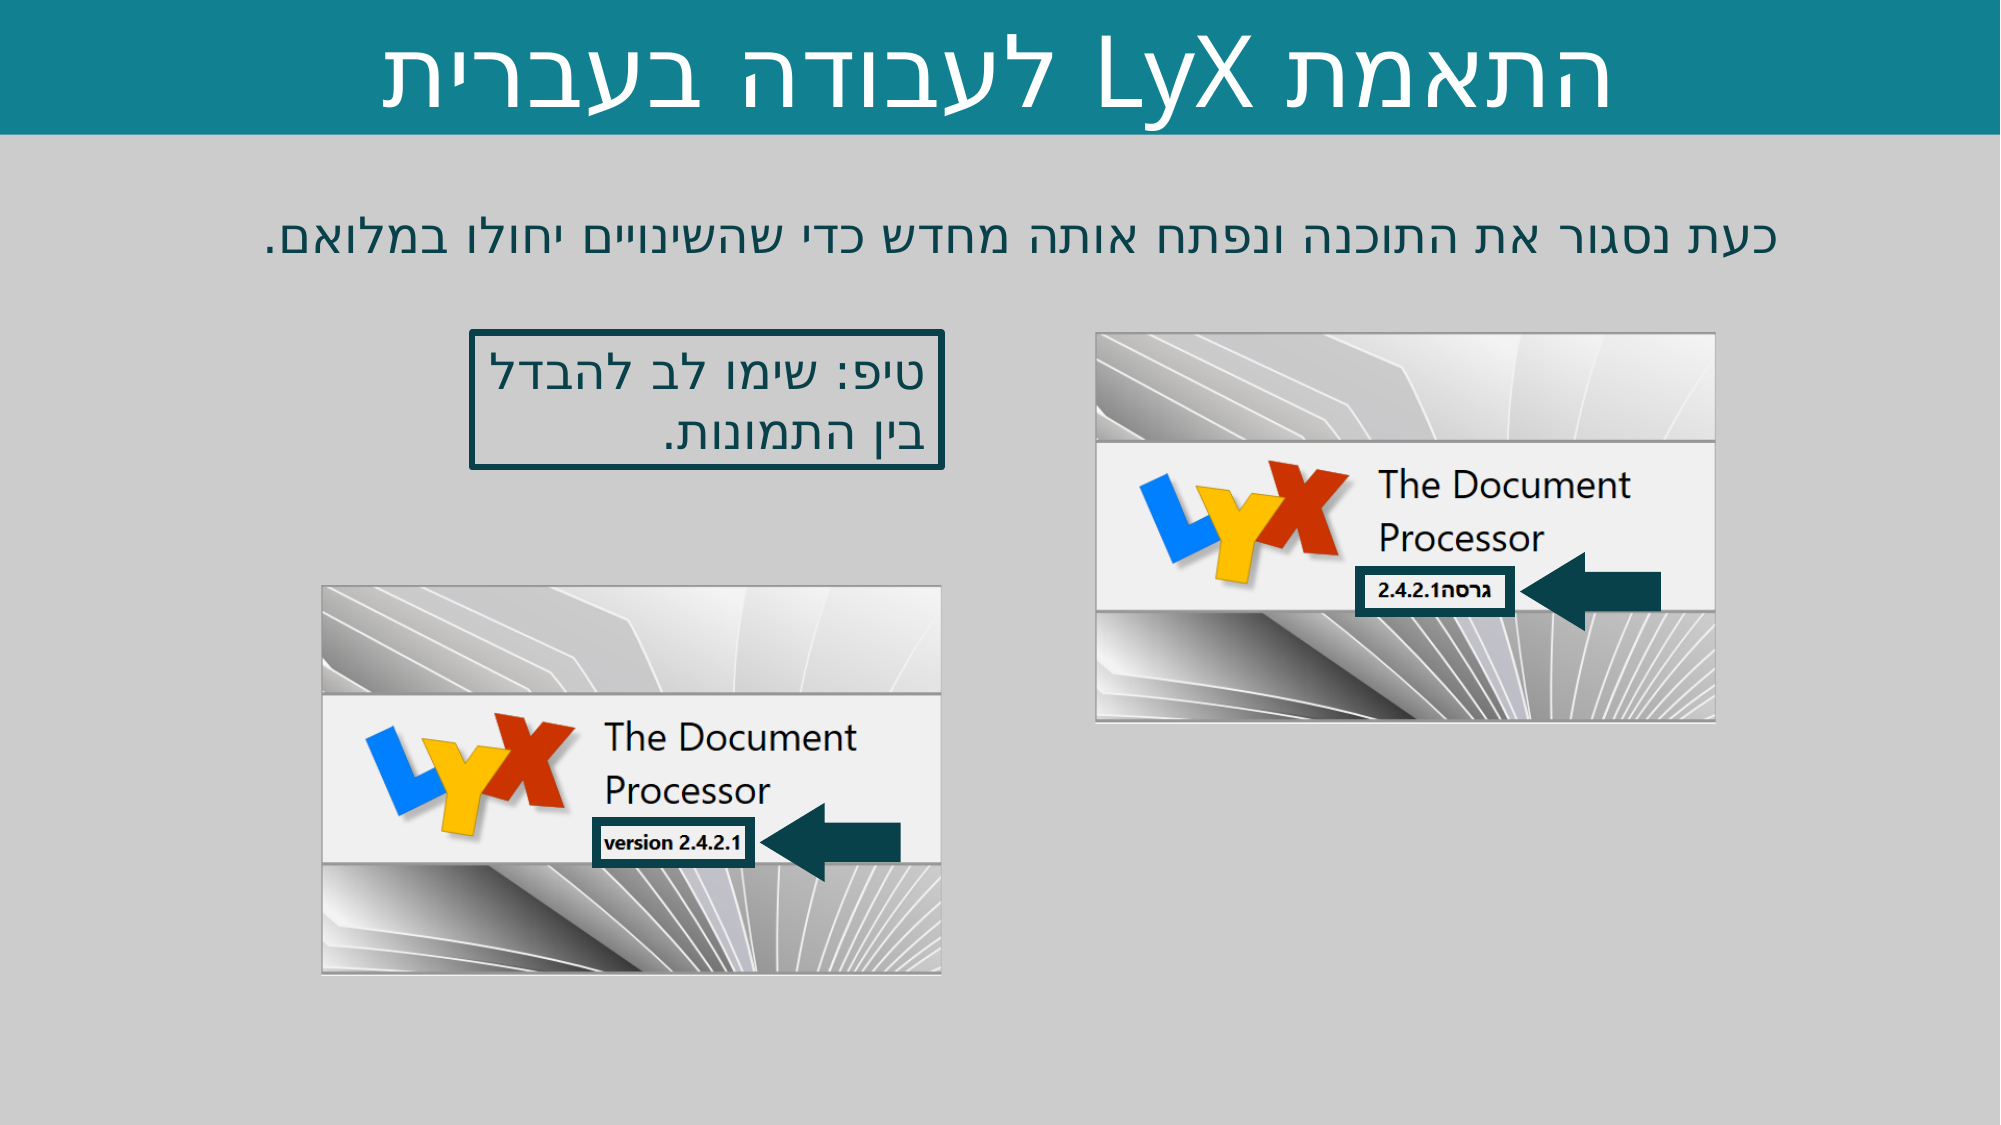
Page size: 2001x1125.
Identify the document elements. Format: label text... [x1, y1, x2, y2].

text_box טיפ: שימו לב להבדל בין התמונות. [471, 332, 942, 468]
text_box התאמת LyX לעבודה בעברית [0, 0, 2000, 135]
text_box כעת נסגור את התוכנה ונפתח אותה מחדש כדי שהשינויים יחולו במלואם. [205, 136, 1795, 331]
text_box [1095, 332, 1716, 724]
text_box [321, 585, 942, 976]
